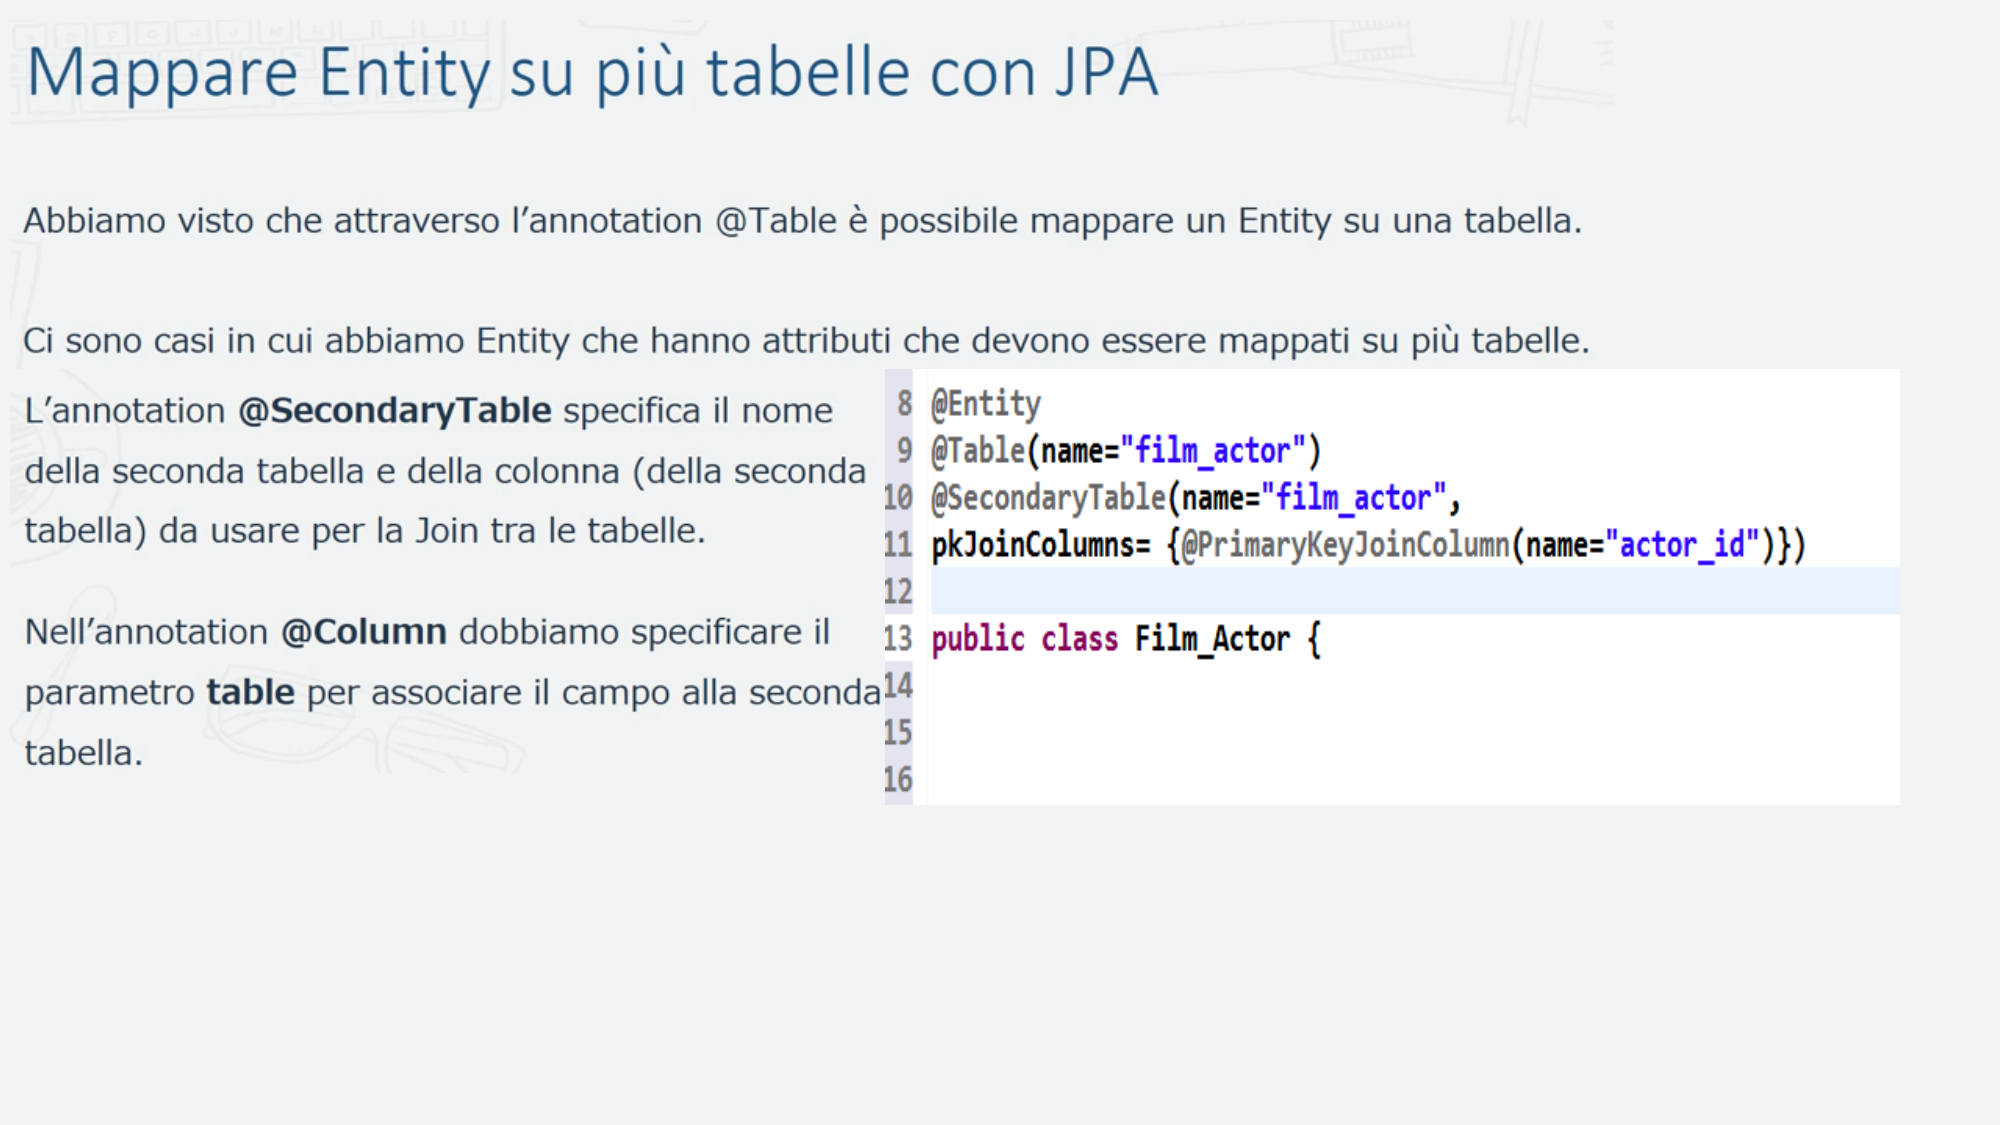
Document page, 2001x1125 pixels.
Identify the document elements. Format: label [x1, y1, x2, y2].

picture [10, 20, 1900, 805]
